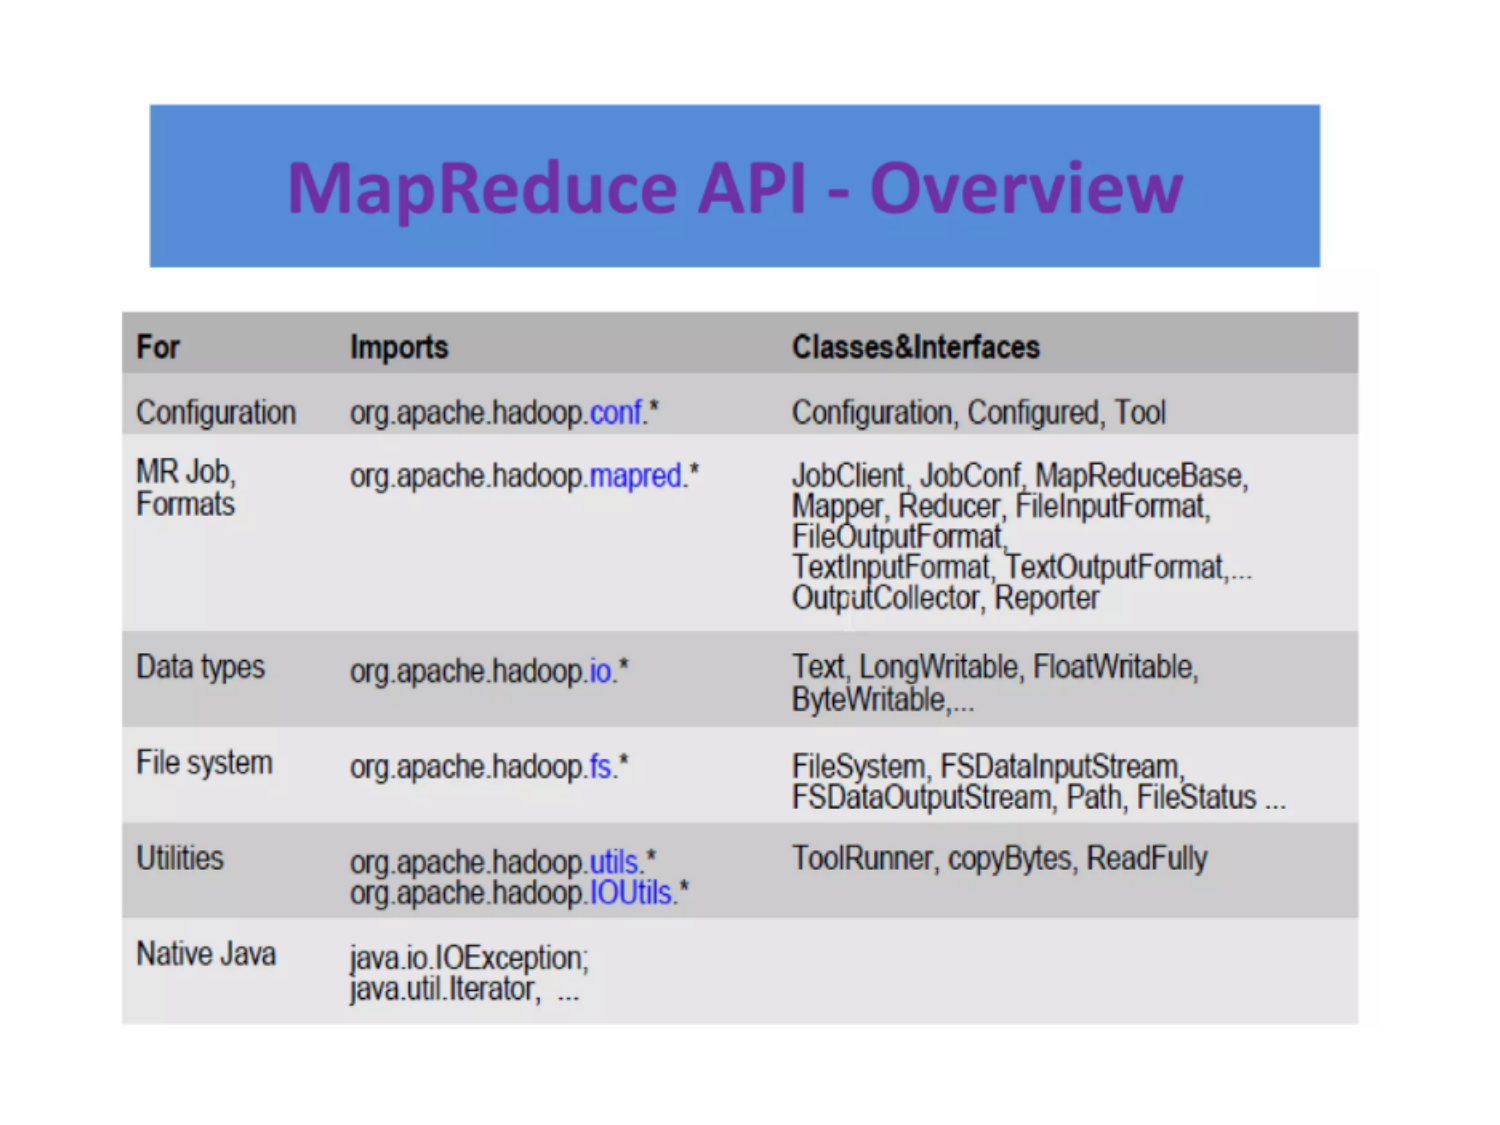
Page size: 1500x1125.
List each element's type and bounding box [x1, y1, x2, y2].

list [47, 74, 1382, 1031]
